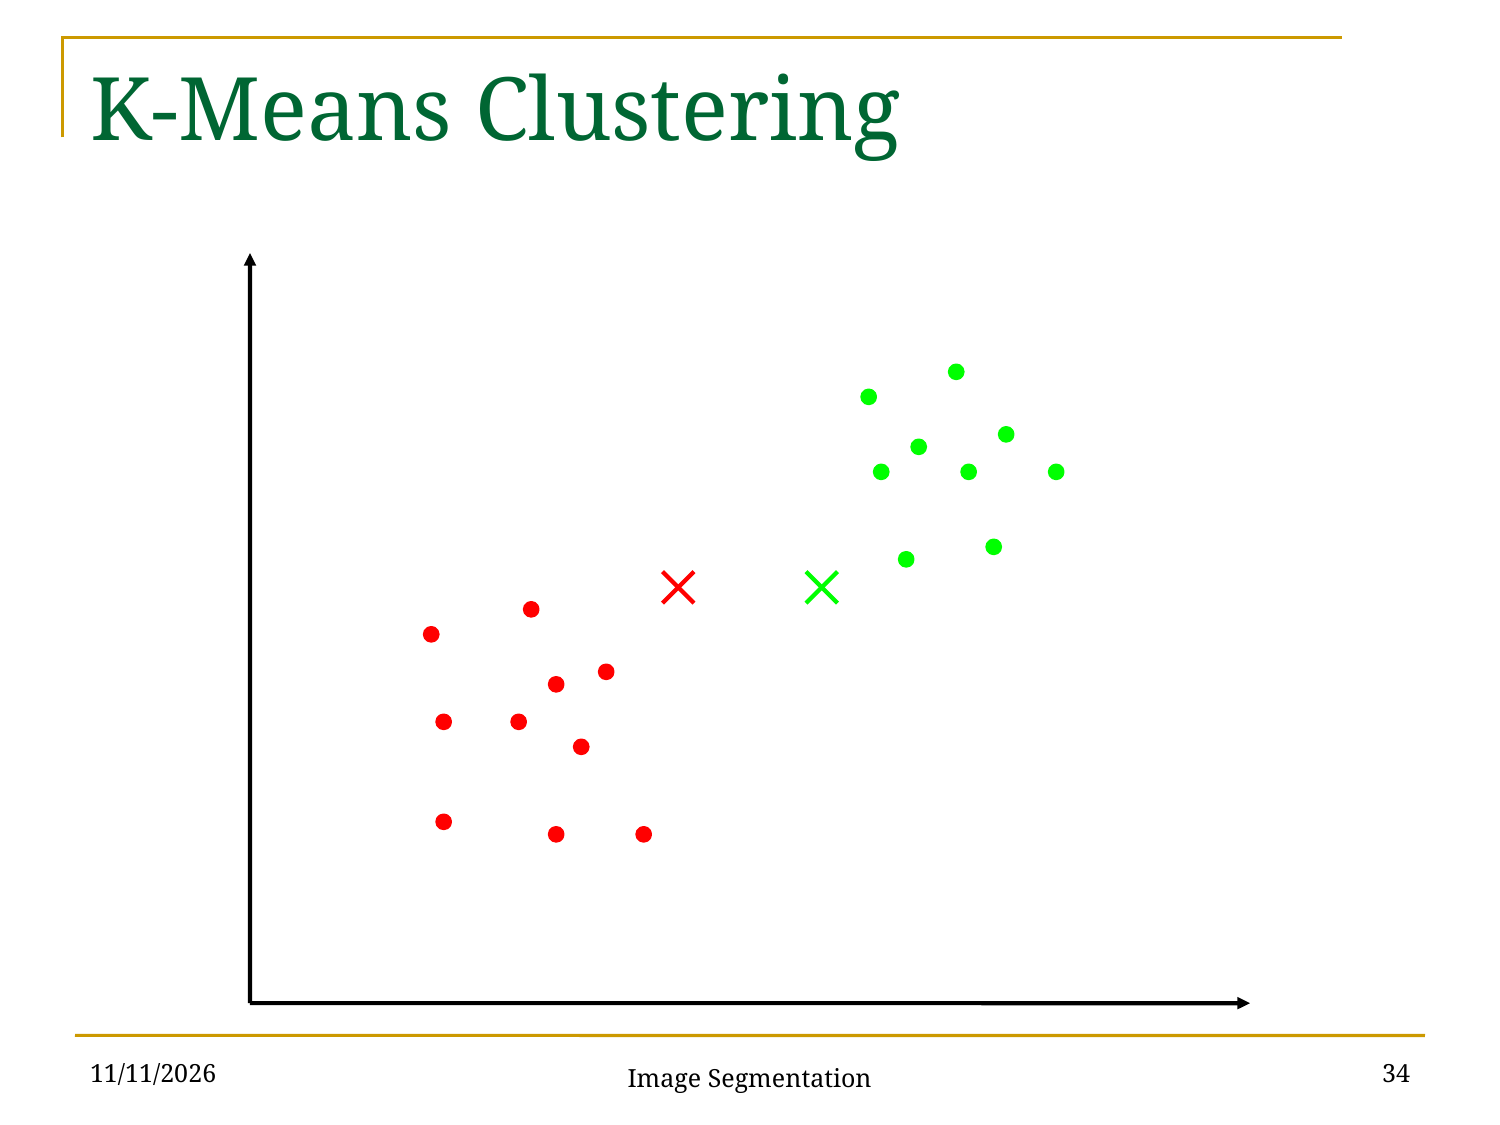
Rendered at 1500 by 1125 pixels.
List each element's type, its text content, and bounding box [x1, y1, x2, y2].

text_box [249, 252, 1251, 1004]
title K-Means Clustering [74, 45, 1426, 233]
footer Image Segmentation [512, 1024, 988, 1101]
slide_number 34 [1074, 1023, 1426, 1100]
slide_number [74, 1023, 426, 1100]
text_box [805, 571, 838, 604]
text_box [662, 571, 695, 604]
